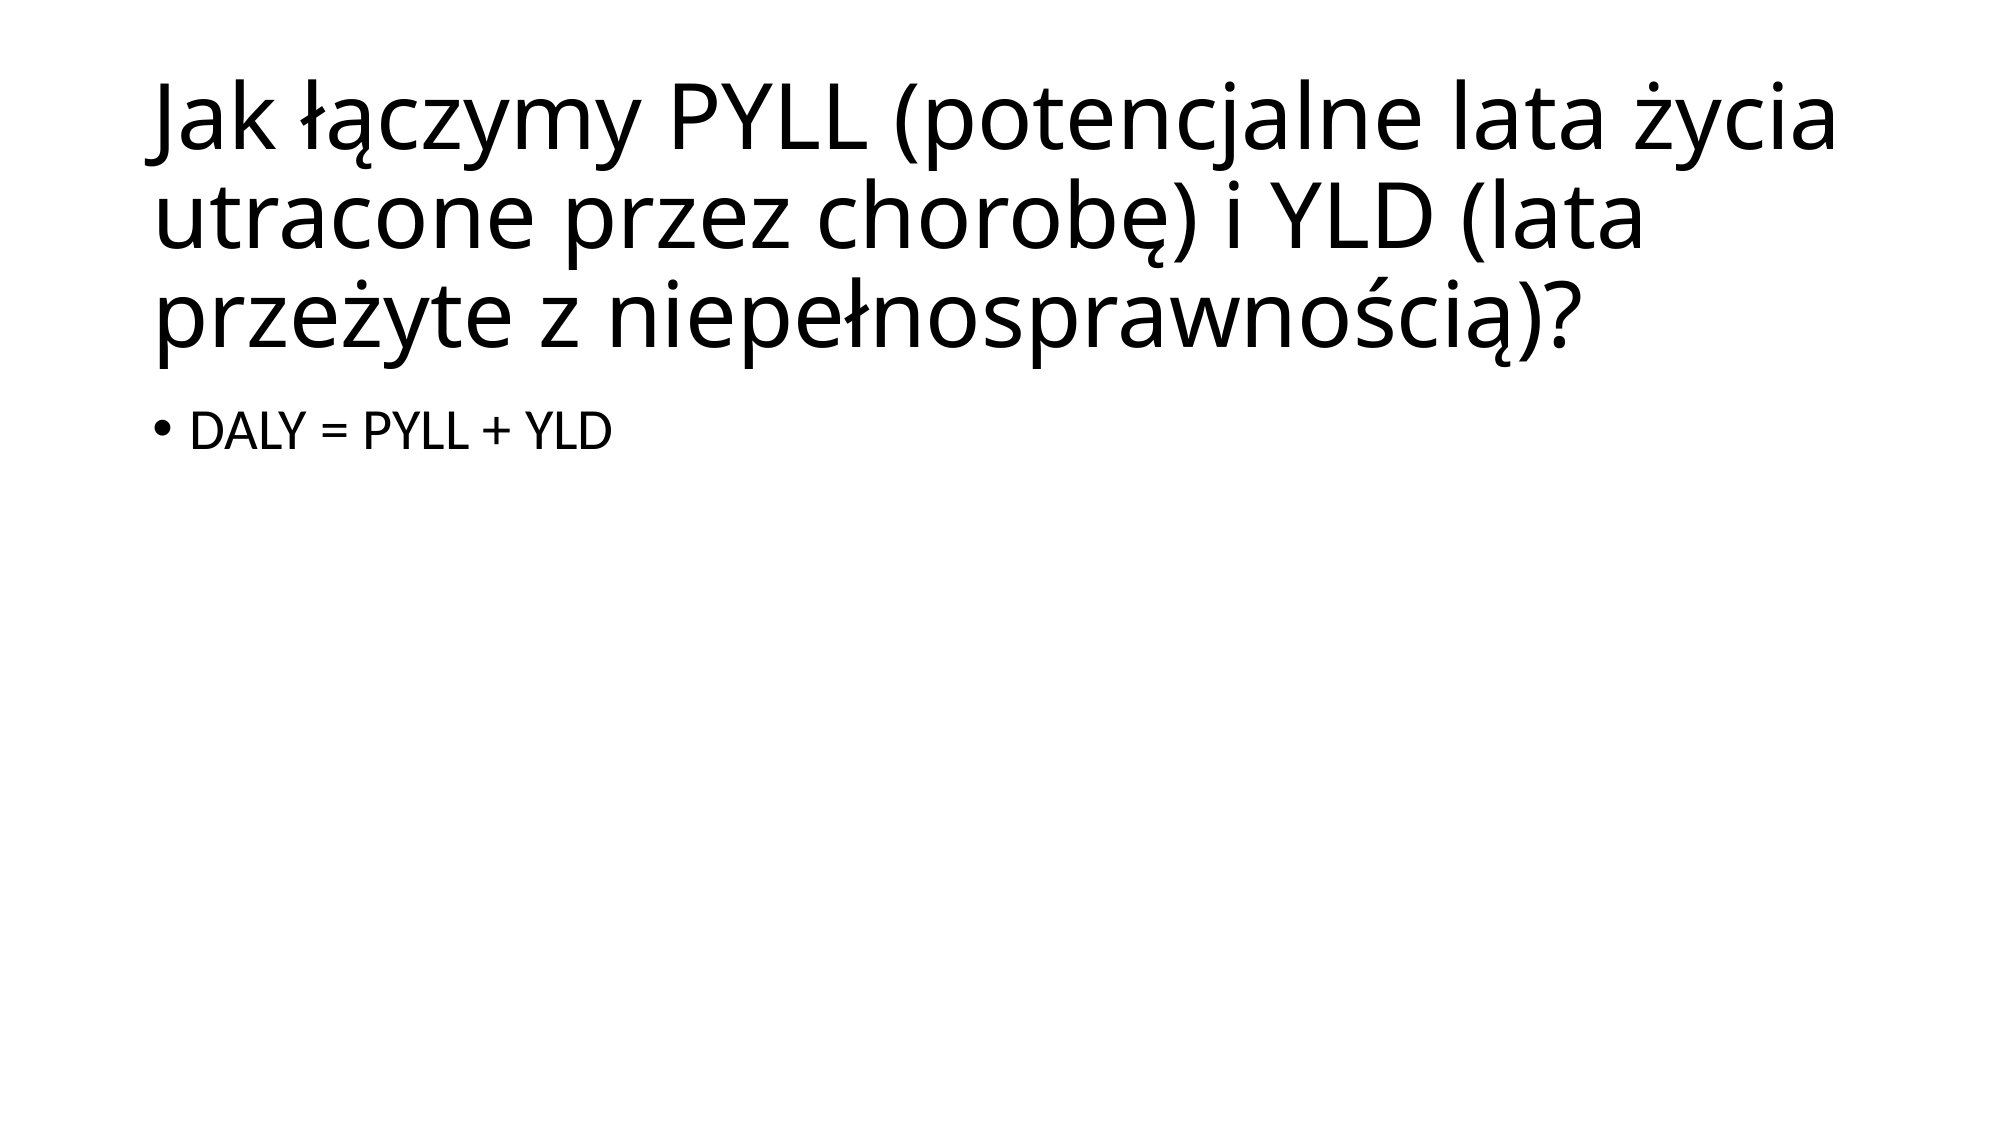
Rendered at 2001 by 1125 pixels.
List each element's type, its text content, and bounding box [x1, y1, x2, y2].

title Jak łączymy PYLL (potencjalne lata życia utracone przez chorobę) i YLD (lata przeżyte z niepełnosprawnością)? [137, 59, 1863, 378]
list DALY = PYLL + YLD [137, 392, 1863, 1014]
